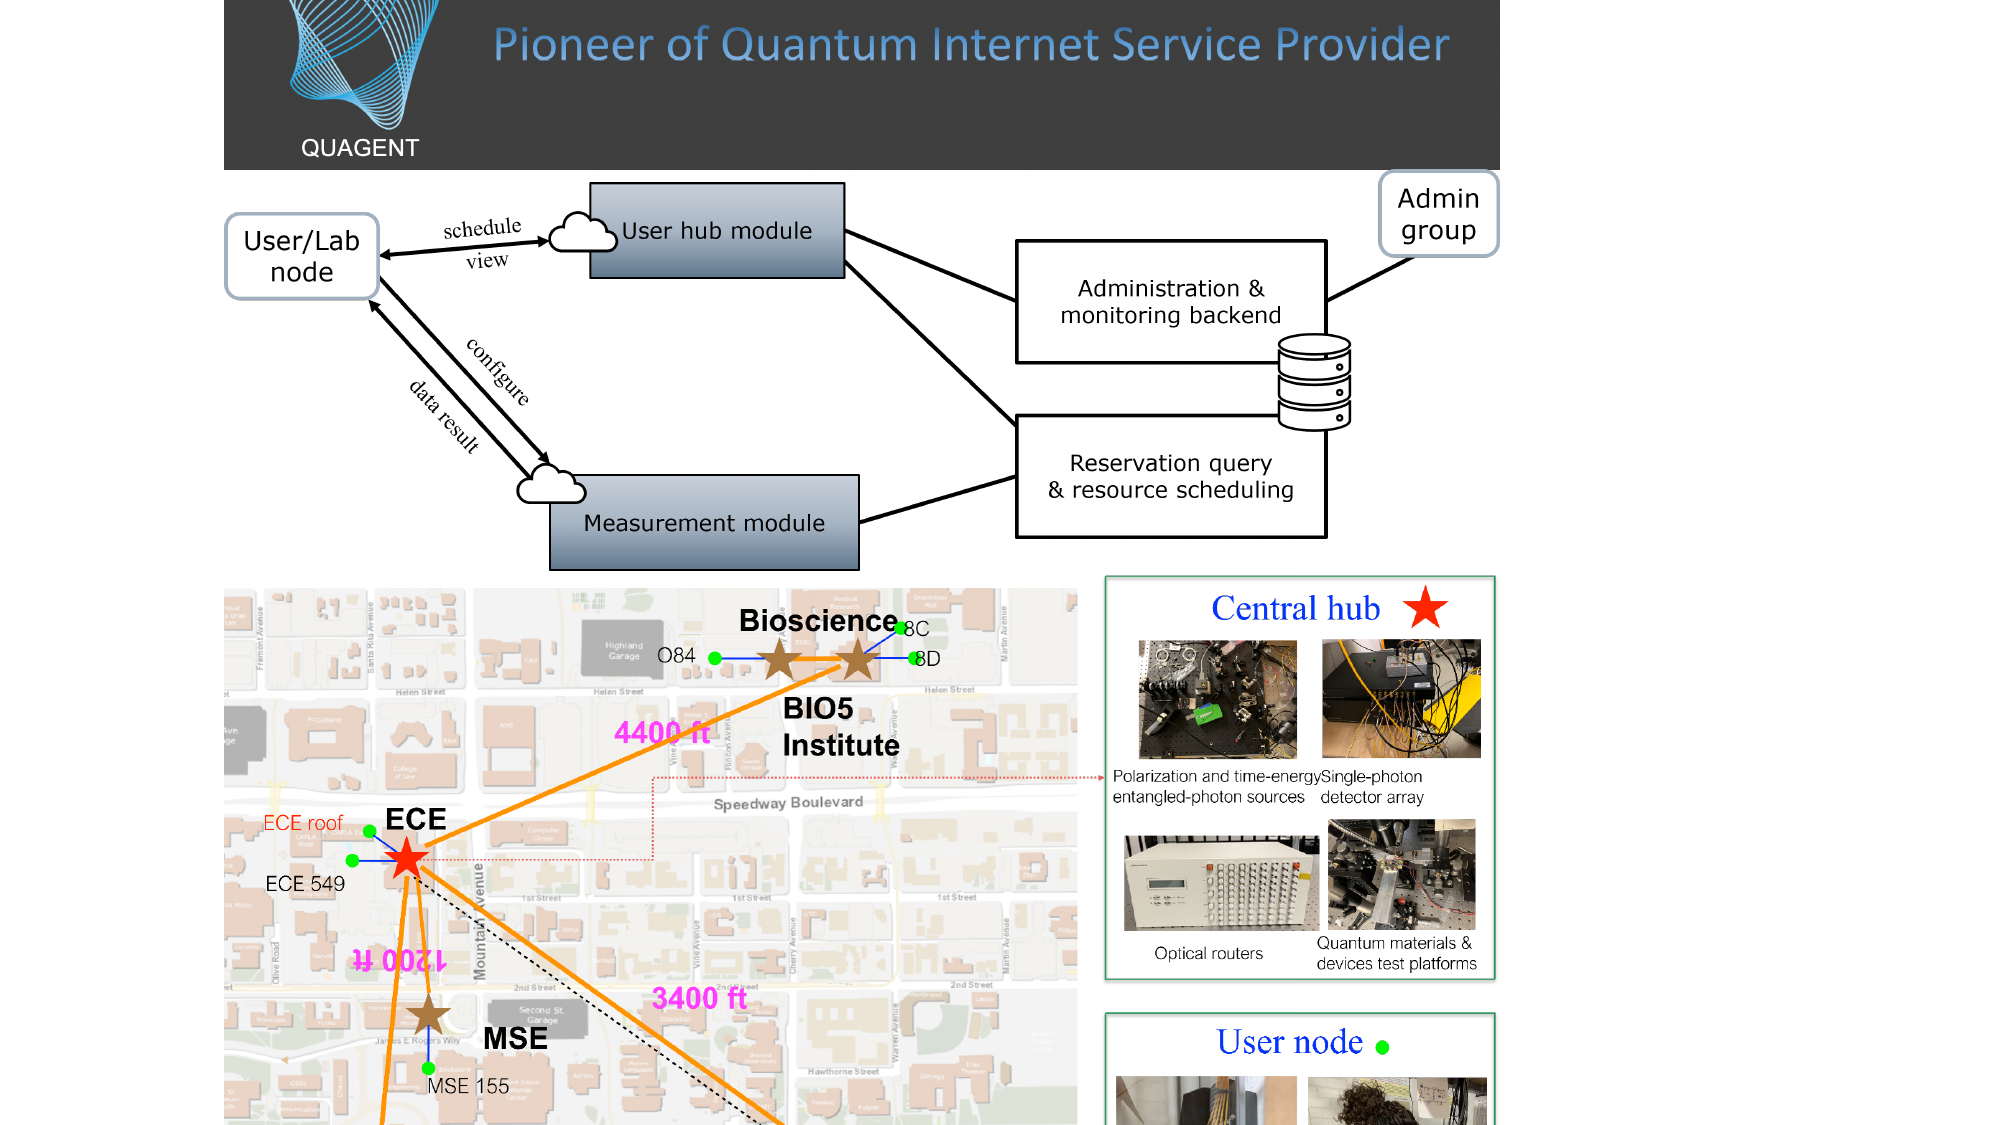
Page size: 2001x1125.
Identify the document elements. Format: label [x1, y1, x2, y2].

picture [224, 0, 1500, 571]
picture [224, 572, 1500, 1125]
